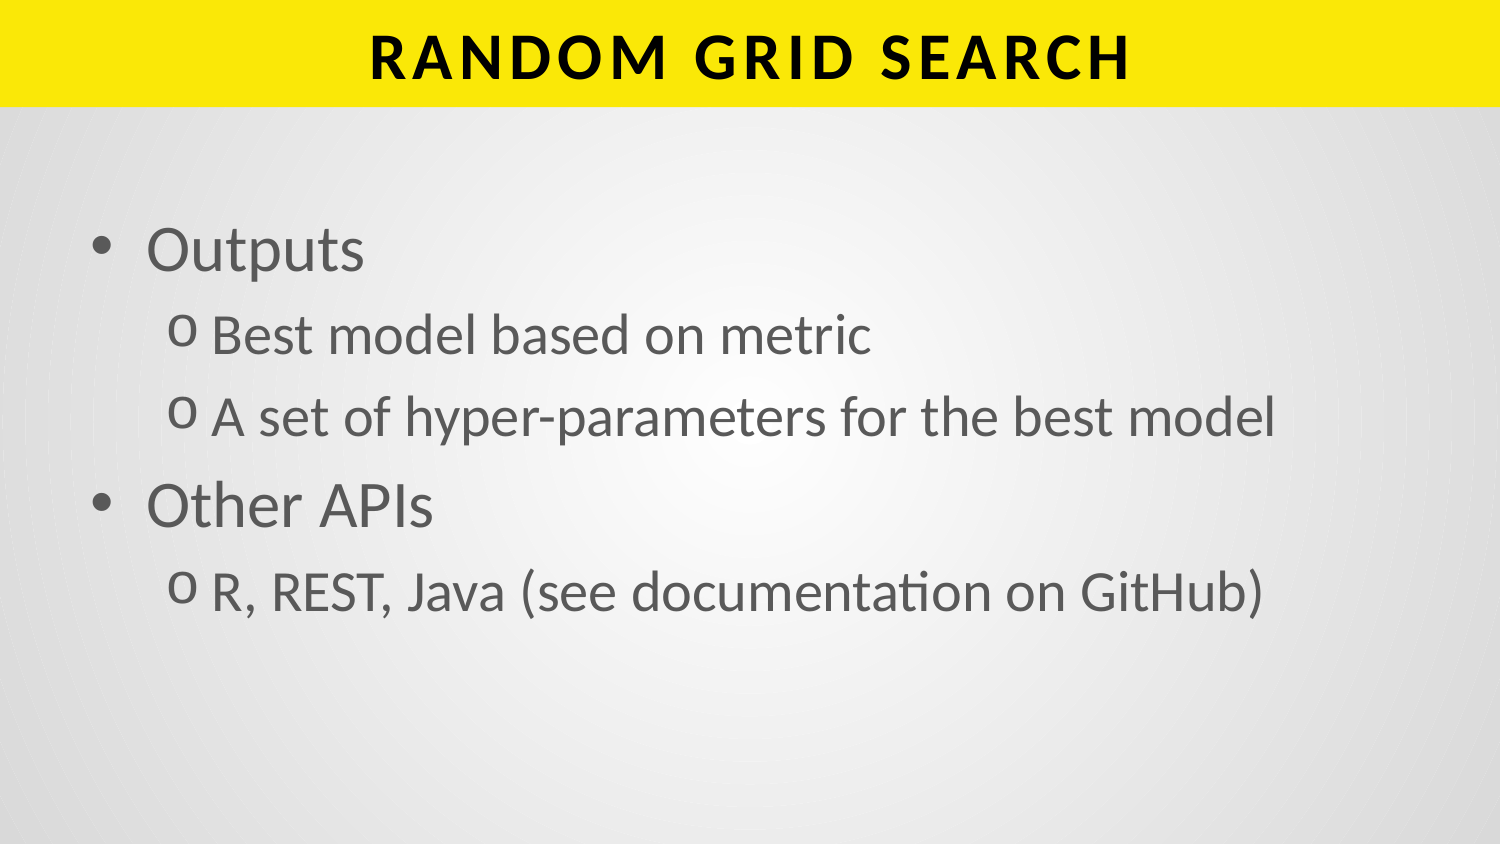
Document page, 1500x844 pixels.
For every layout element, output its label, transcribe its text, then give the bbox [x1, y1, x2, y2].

list Outputs Best model based on metric A set of hyper-parameters for the best model Other APIs R, REST, Java (see documentation on GitHub) [75, 196, 1425, 754]
title RANDOM GRID SEARCH [75, 0, 1425, 108]
